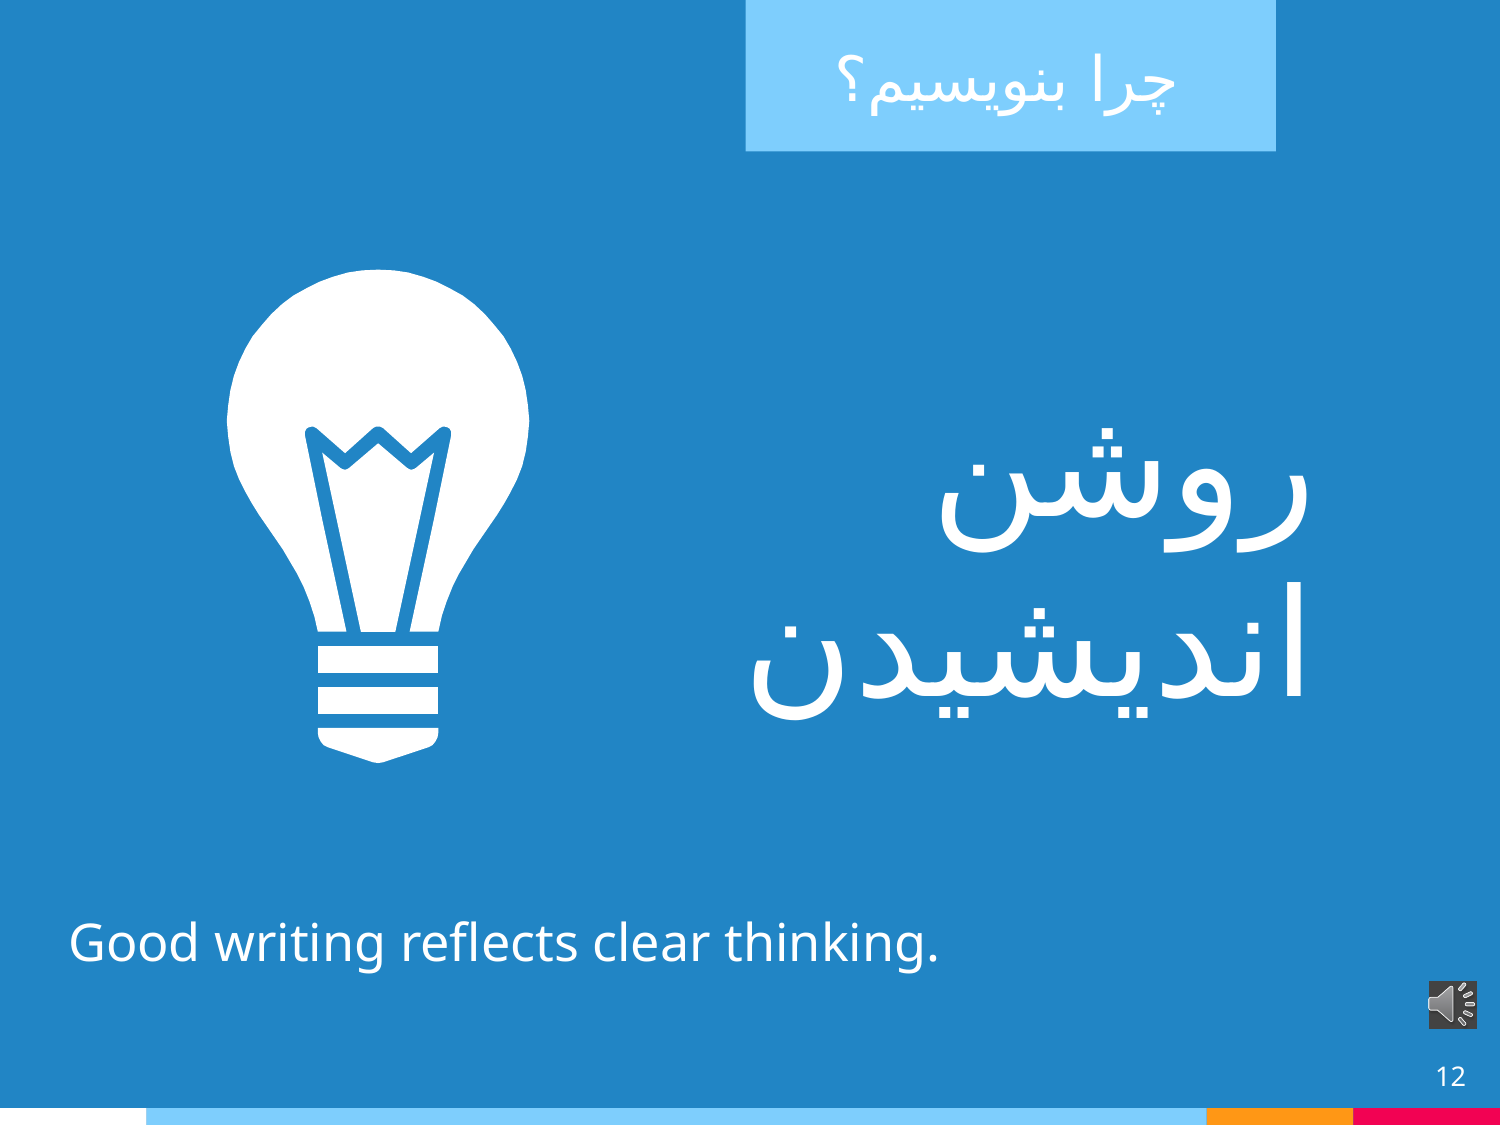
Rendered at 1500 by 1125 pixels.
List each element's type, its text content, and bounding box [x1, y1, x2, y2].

text_box Good writing reflects clear thinking. [53, 902, 956, 980]
text_box چرا بنویسیم؟ [785, 22, 1195, 130]
text_box [745, 0, 1276, 152]
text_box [226, 269, 530, 764]
picture [1427, 980, 1479, 1031]
title روشن اندیشیدن [215, 214, 1331, 742]
slide_number 12 [1391, 1043, 1482, 1113]
